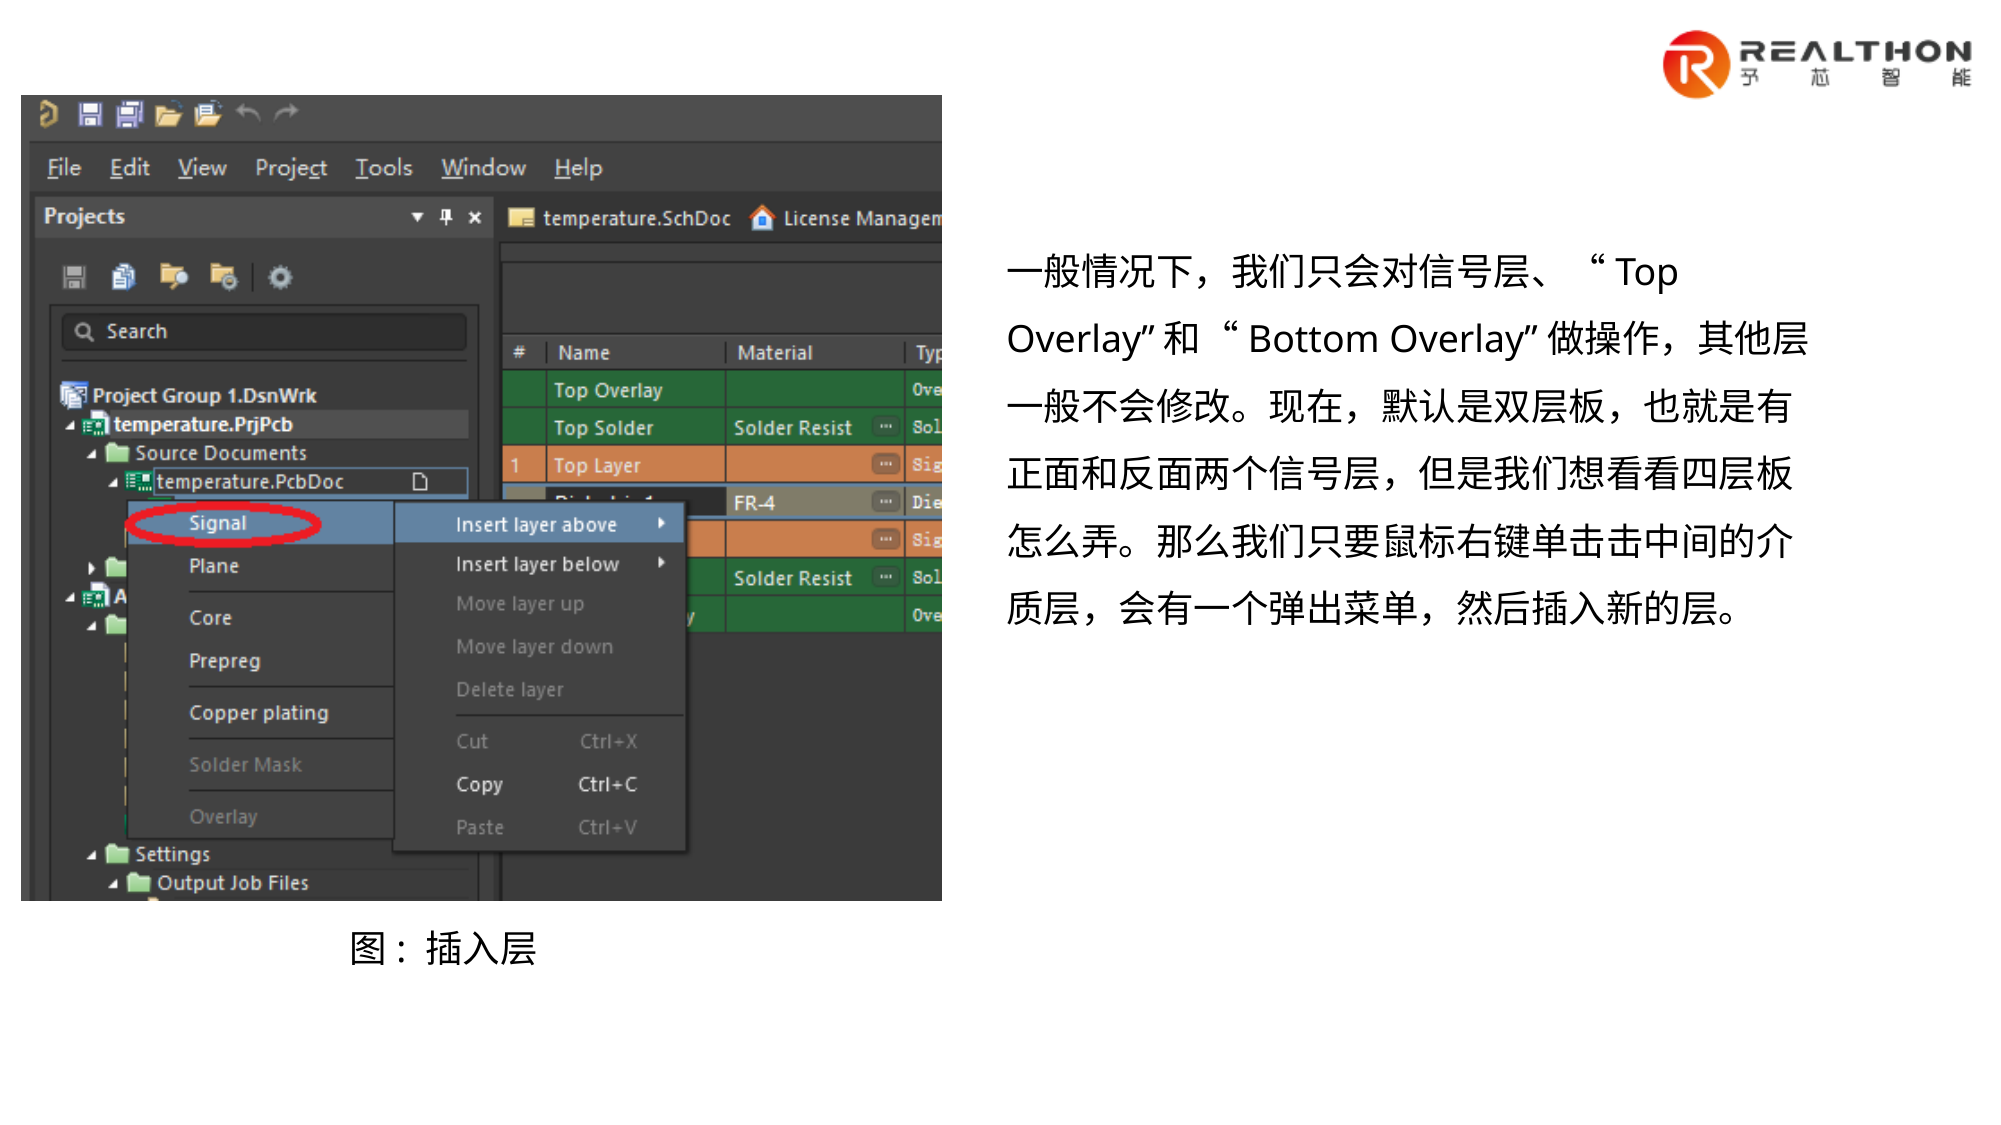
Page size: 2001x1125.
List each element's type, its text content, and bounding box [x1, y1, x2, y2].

picture [1640, 0, 2000, 128]
picture [21, 95, 942, 901]
text_box 一般情况下，我们只会对信号层、“Top Overlay”和“Bottom Overlay”做操作，其他层一般不会修改。现在，默认是双层板，也就是有正面和反面两个信号层，但是我们想看看四层板怎么弄。那么我们只要鼠标右键单击击中间的介质层，会有一个弹出菜单，然后插入新的层。 [991, 217, 1839, 638]
text_box 图: 插入层 [176, 917, 711, 977]
